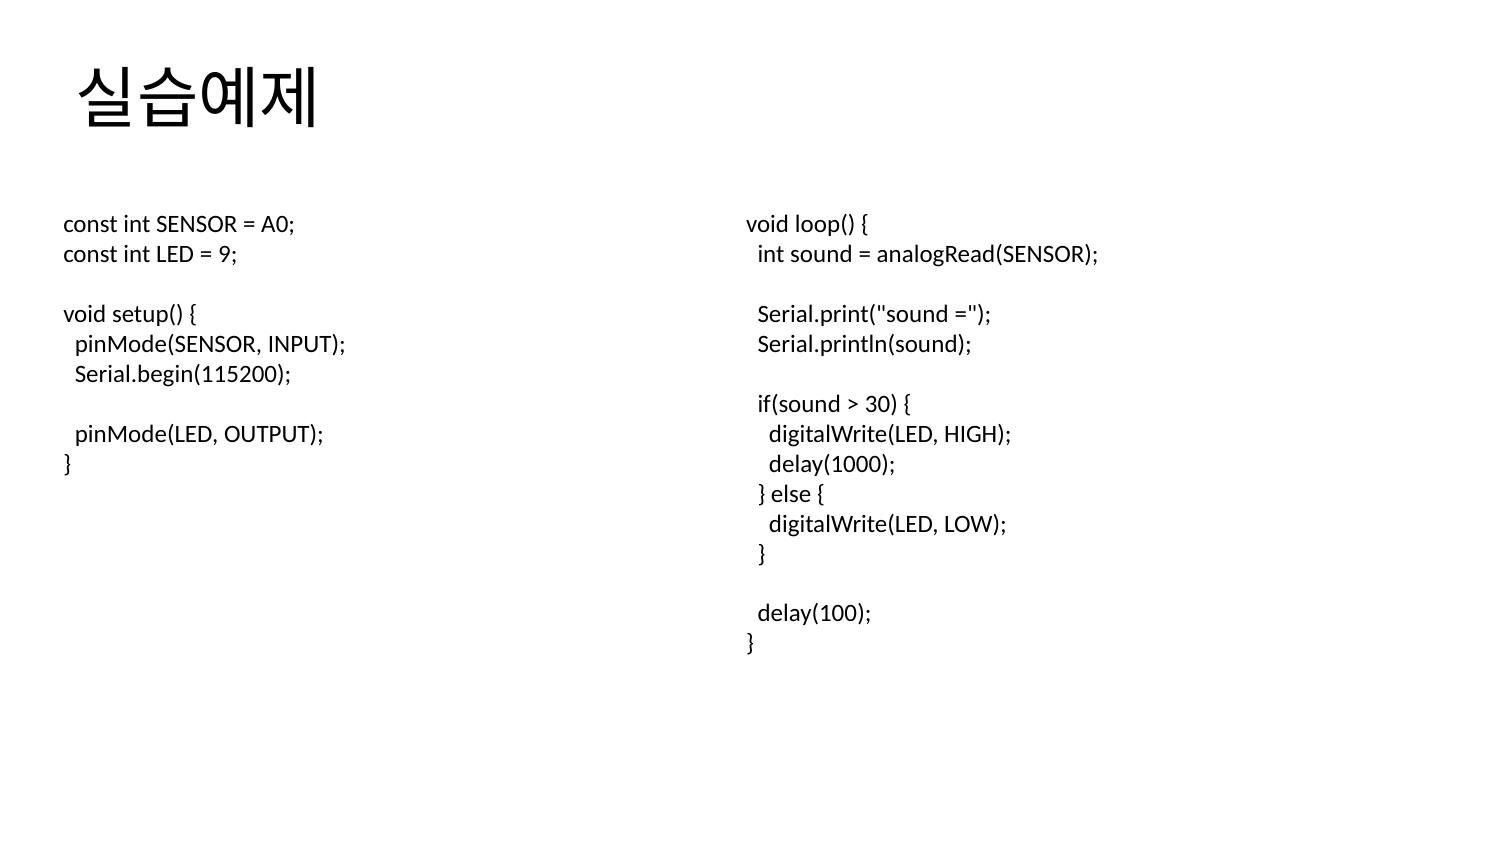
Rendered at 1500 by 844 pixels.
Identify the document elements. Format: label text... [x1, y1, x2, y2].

text_box void loop() { int sound = analogRead(SENSOR); Serial.print("sound ="); Serial.println(sound); if(sound > 30) { digitalWrite(LED, HIGH); delay(1000); } else { digitalWrite(LED, LOW); } delay(100); } [731, 200, 1202, 665]
text_box const int SENSOR = A0; const int LED = 9; void setup() { pinMode(SENSOR, INPUT); Serial.begin(115200); pinMode(LED, OUTPUT); } [48, 200, 488, 515]
text_box 실습예제 [60, 48, 1303, 143]
